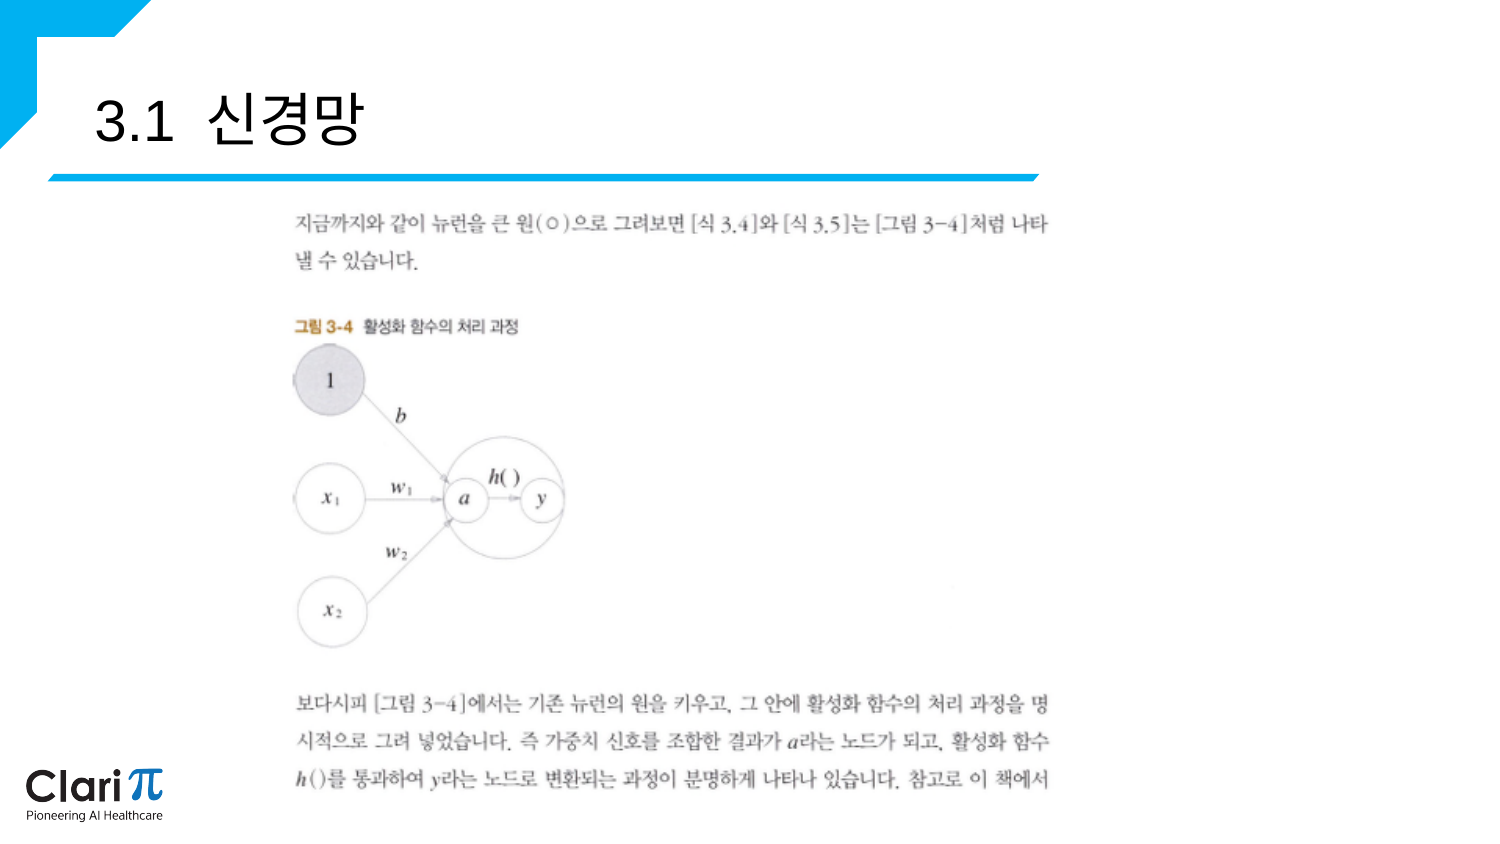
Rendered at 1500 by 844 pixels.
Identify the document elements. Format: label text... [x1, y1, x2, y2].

picture [285, 198, 1069, 796]
list 3.1 신경망 [75, 75, 1437, 164]
picture [16, 759, 173, 825]
